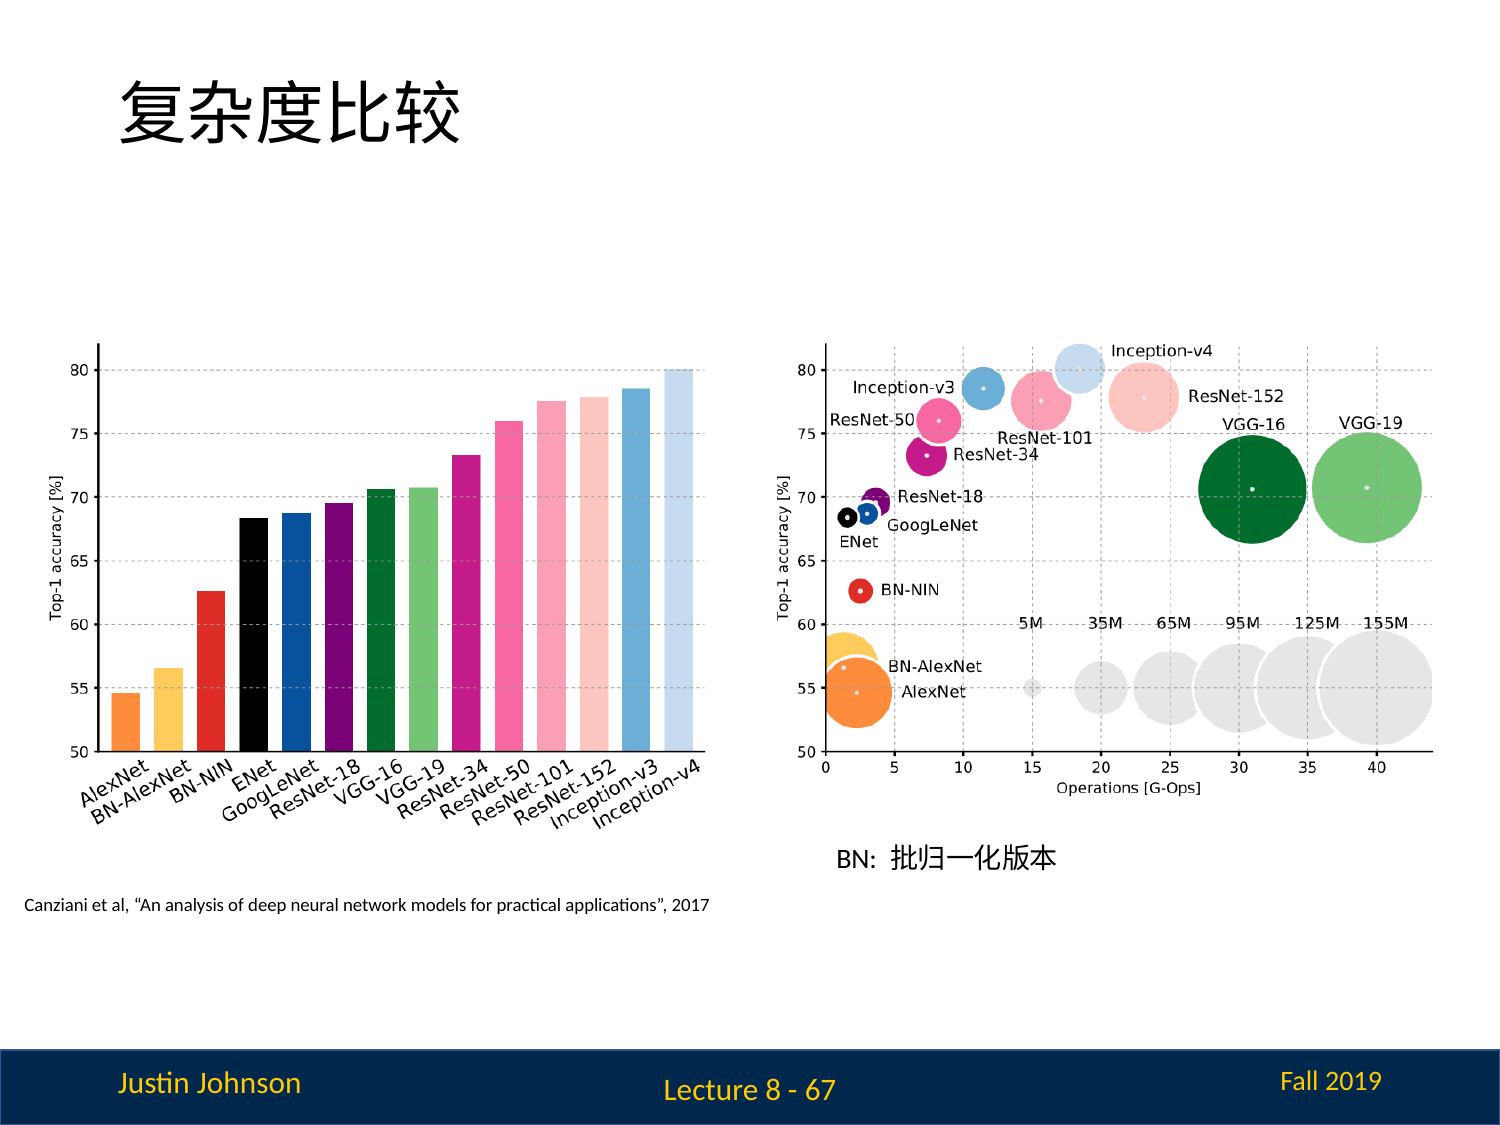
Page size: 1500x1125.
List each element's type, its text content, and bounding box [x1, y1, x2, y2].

picture [39, 331, 1435, 834]
slide_number Lecture 8 - 67 [547, 1057, 953, 1118]
text_box BN: 批归一化版本 [821, 834, 1189, 882]
text_box Canziani et al, “An analysis of deep neural network models for practical applications”, 2017 [9, 885, 725, 923]
title 复杂度比较 [103, 59, 1397, 173]
